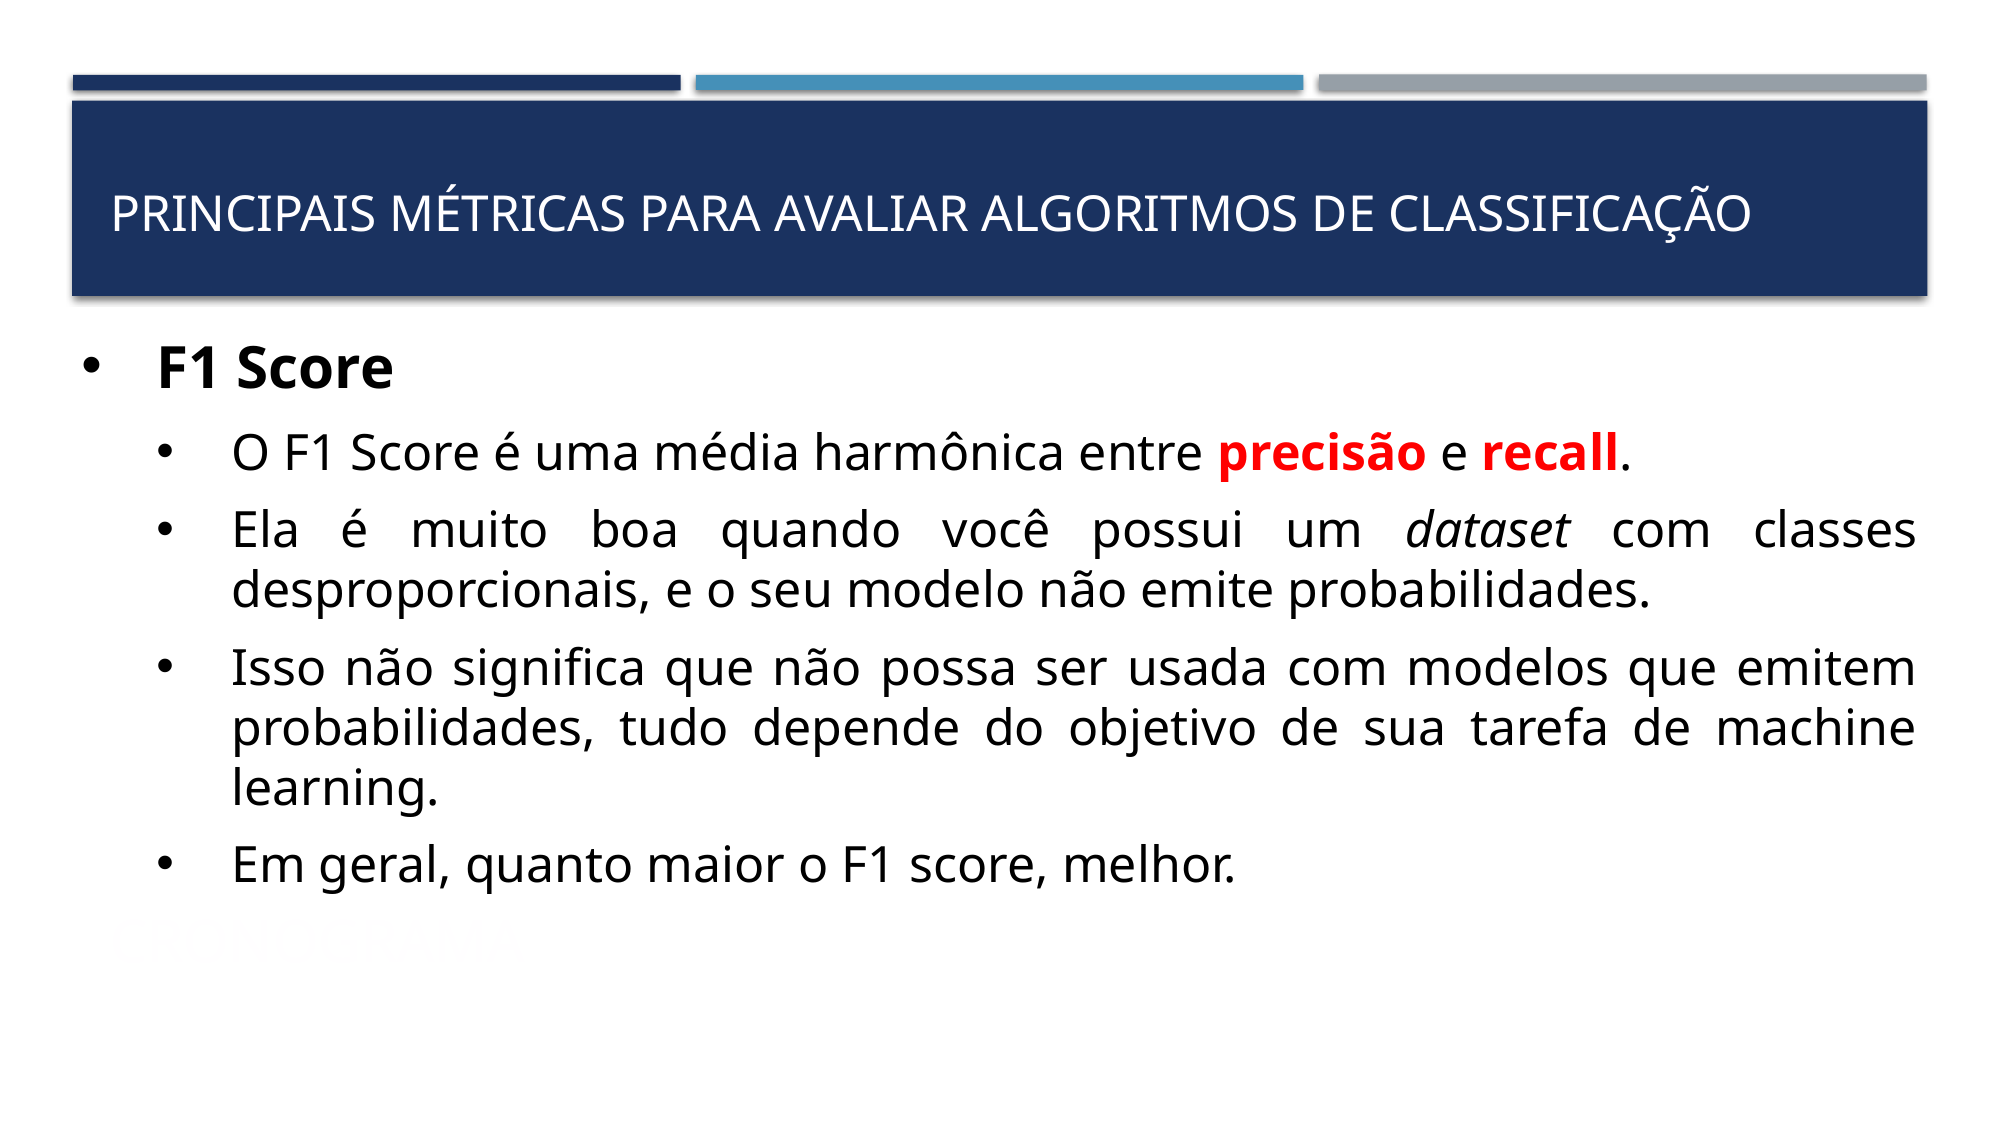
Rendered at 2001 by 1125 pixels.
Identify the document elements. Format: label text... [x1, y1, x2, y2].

text_box F1 Score O F1 Score é uma média harmônica entre precisão e recall. Ela é muito boa quando você possui um dataset com classes desproporcionais, e o seu modelo não emite probabilidades. Isso não significa que não possa ser usada com modelos que emitem probabilidades, tudo depende do objetivo de sua tarefa de machine learning. Em geral, quanto maior o F1 score, melhor. [81, 329, 1919, 1084]
text_box Principais métricas para avaliar algoritmos de classificação [95, 130, 1905, 249]
